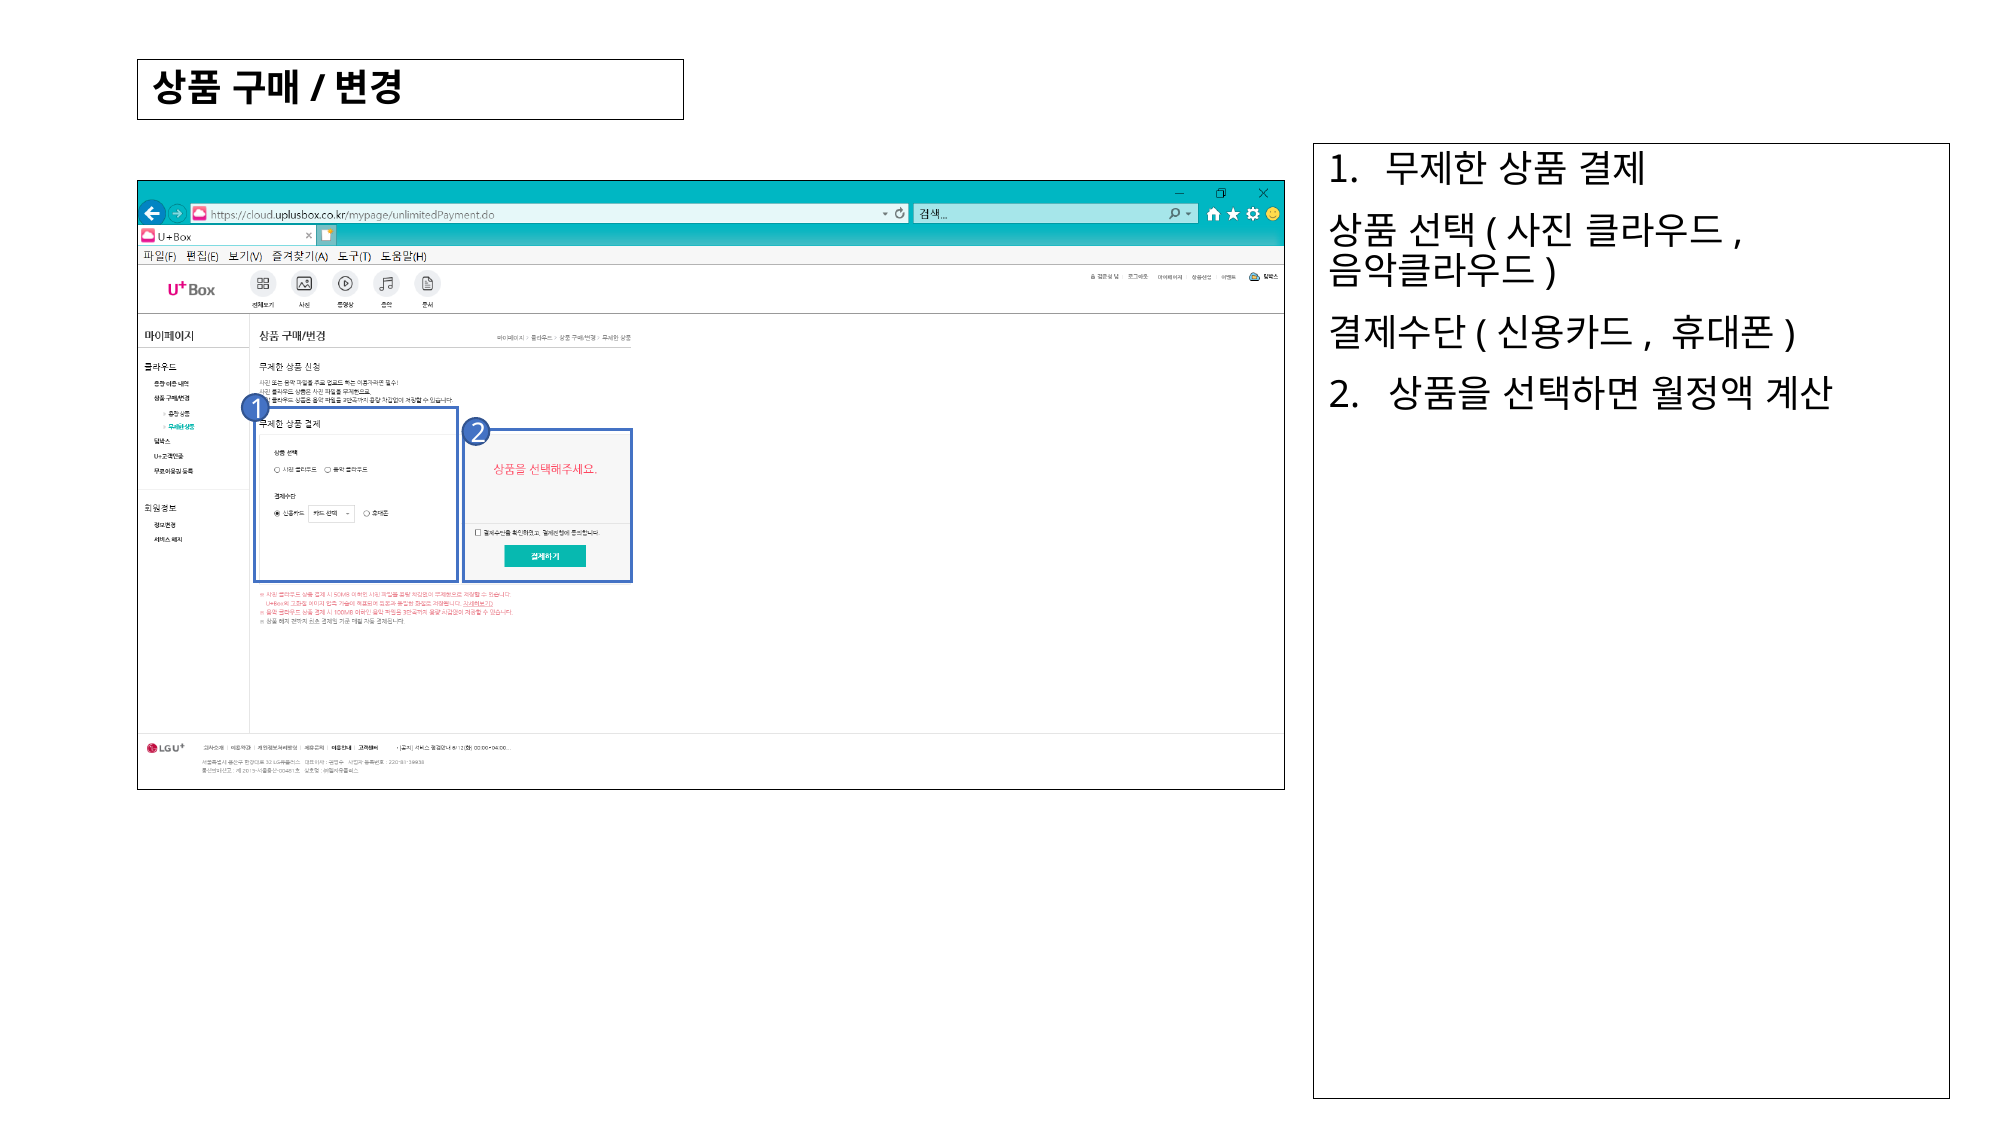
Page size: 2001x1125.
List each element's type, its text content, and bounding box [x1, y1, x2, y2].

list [137, 180, 1285, 790]
list 무제한 상품 결제 상품 선택(사진 클라우드, 음악클라우드) 결제수단(신용카드, 휴대폰) 2. 상품을 선택하면 월정액 계산 [1313, 143, 1950, 1099]
title 상품 구매/변경 [137, 59, 684, 120]
